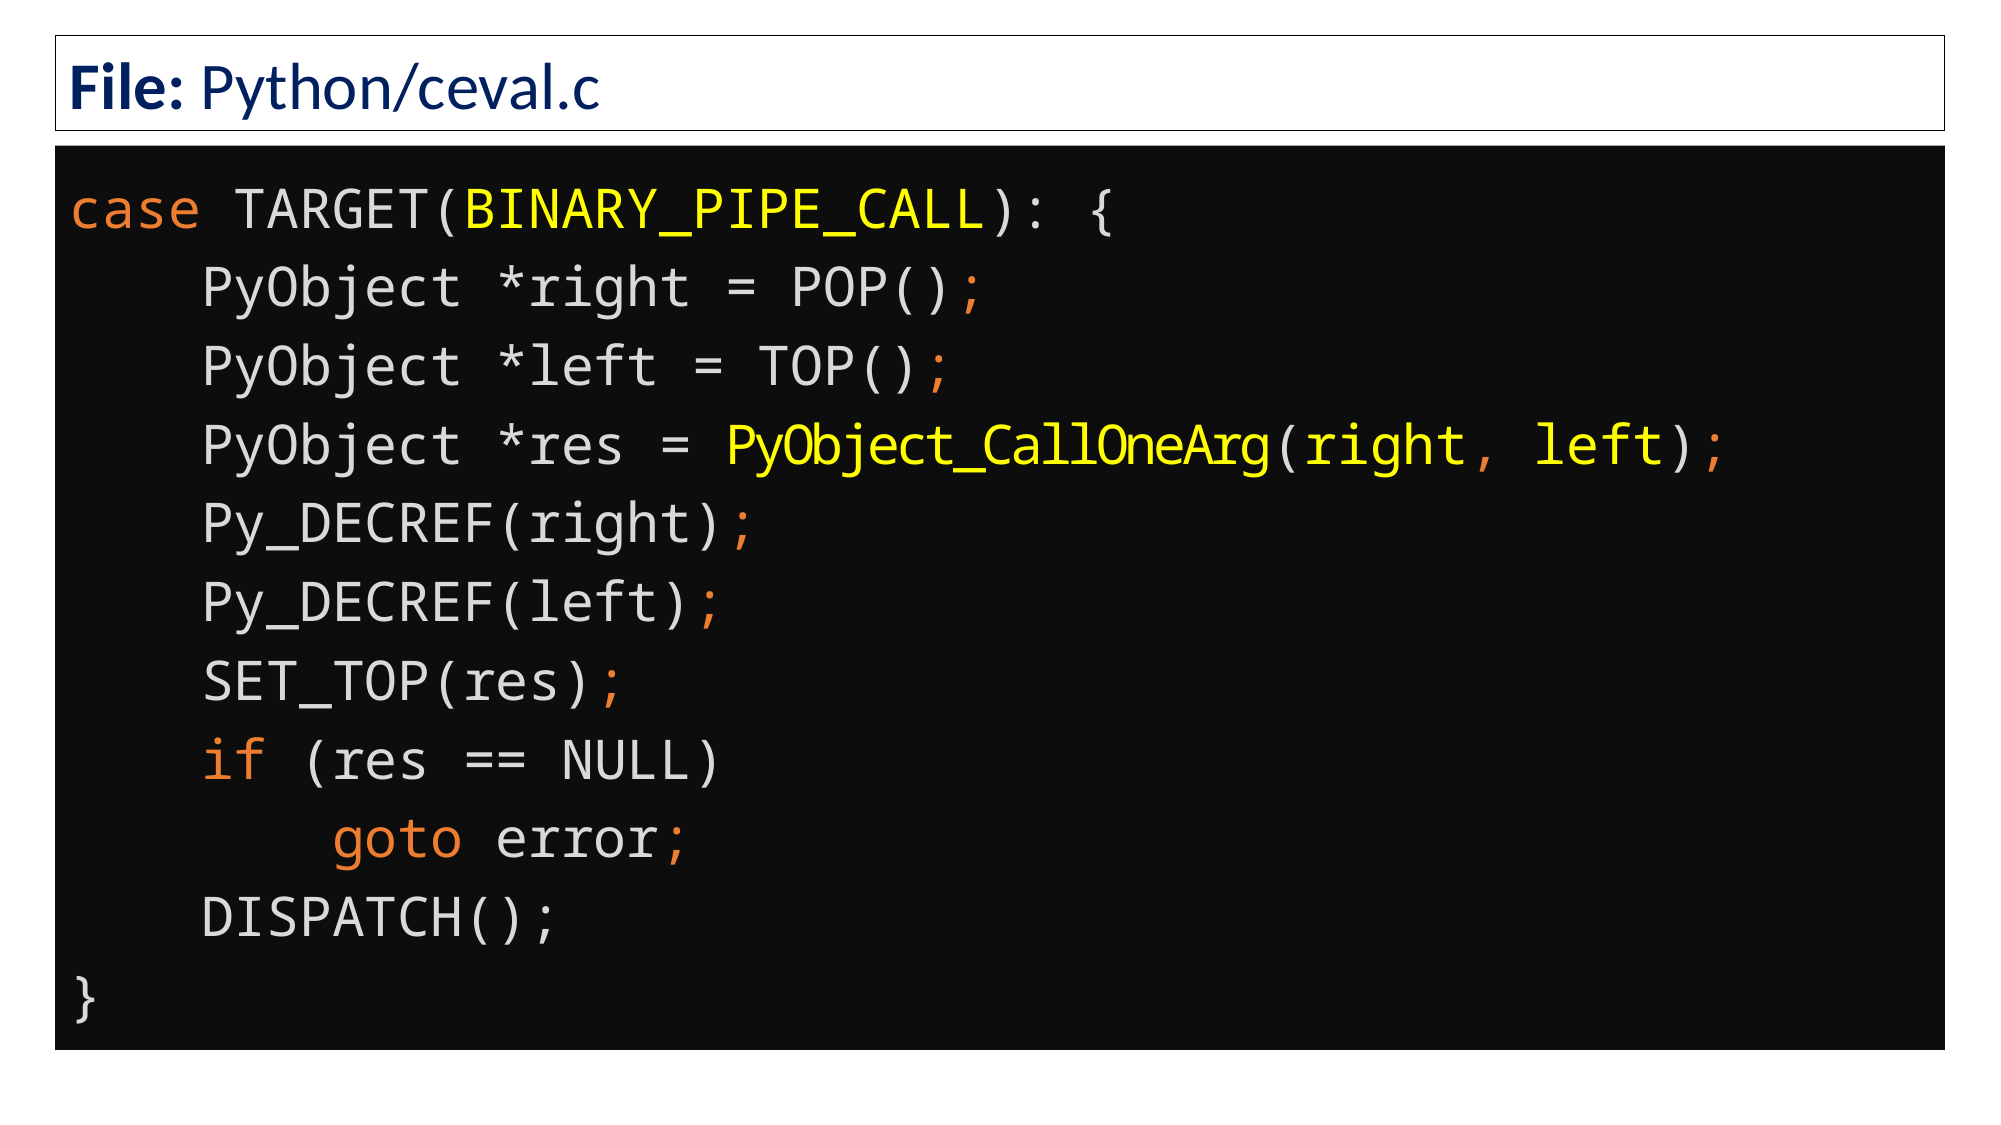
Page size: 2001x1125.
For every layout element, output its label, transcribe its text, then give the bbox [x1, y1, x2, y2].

text_box File: Python/ceval.c [55, 35, 1945, 131]
list case TARGET(BINARY_PIPE_CALL): { PyObject *right = POP(); PyObject *left = TOP(); PyObject *res = PyObject_CallOneArg(right, left); Py_DECREF(right); Py_DECREF(left); SET_TOP(res); if (res == NULL) goto error; DISPATCH(); } [55, 145, 1945, 1050]
